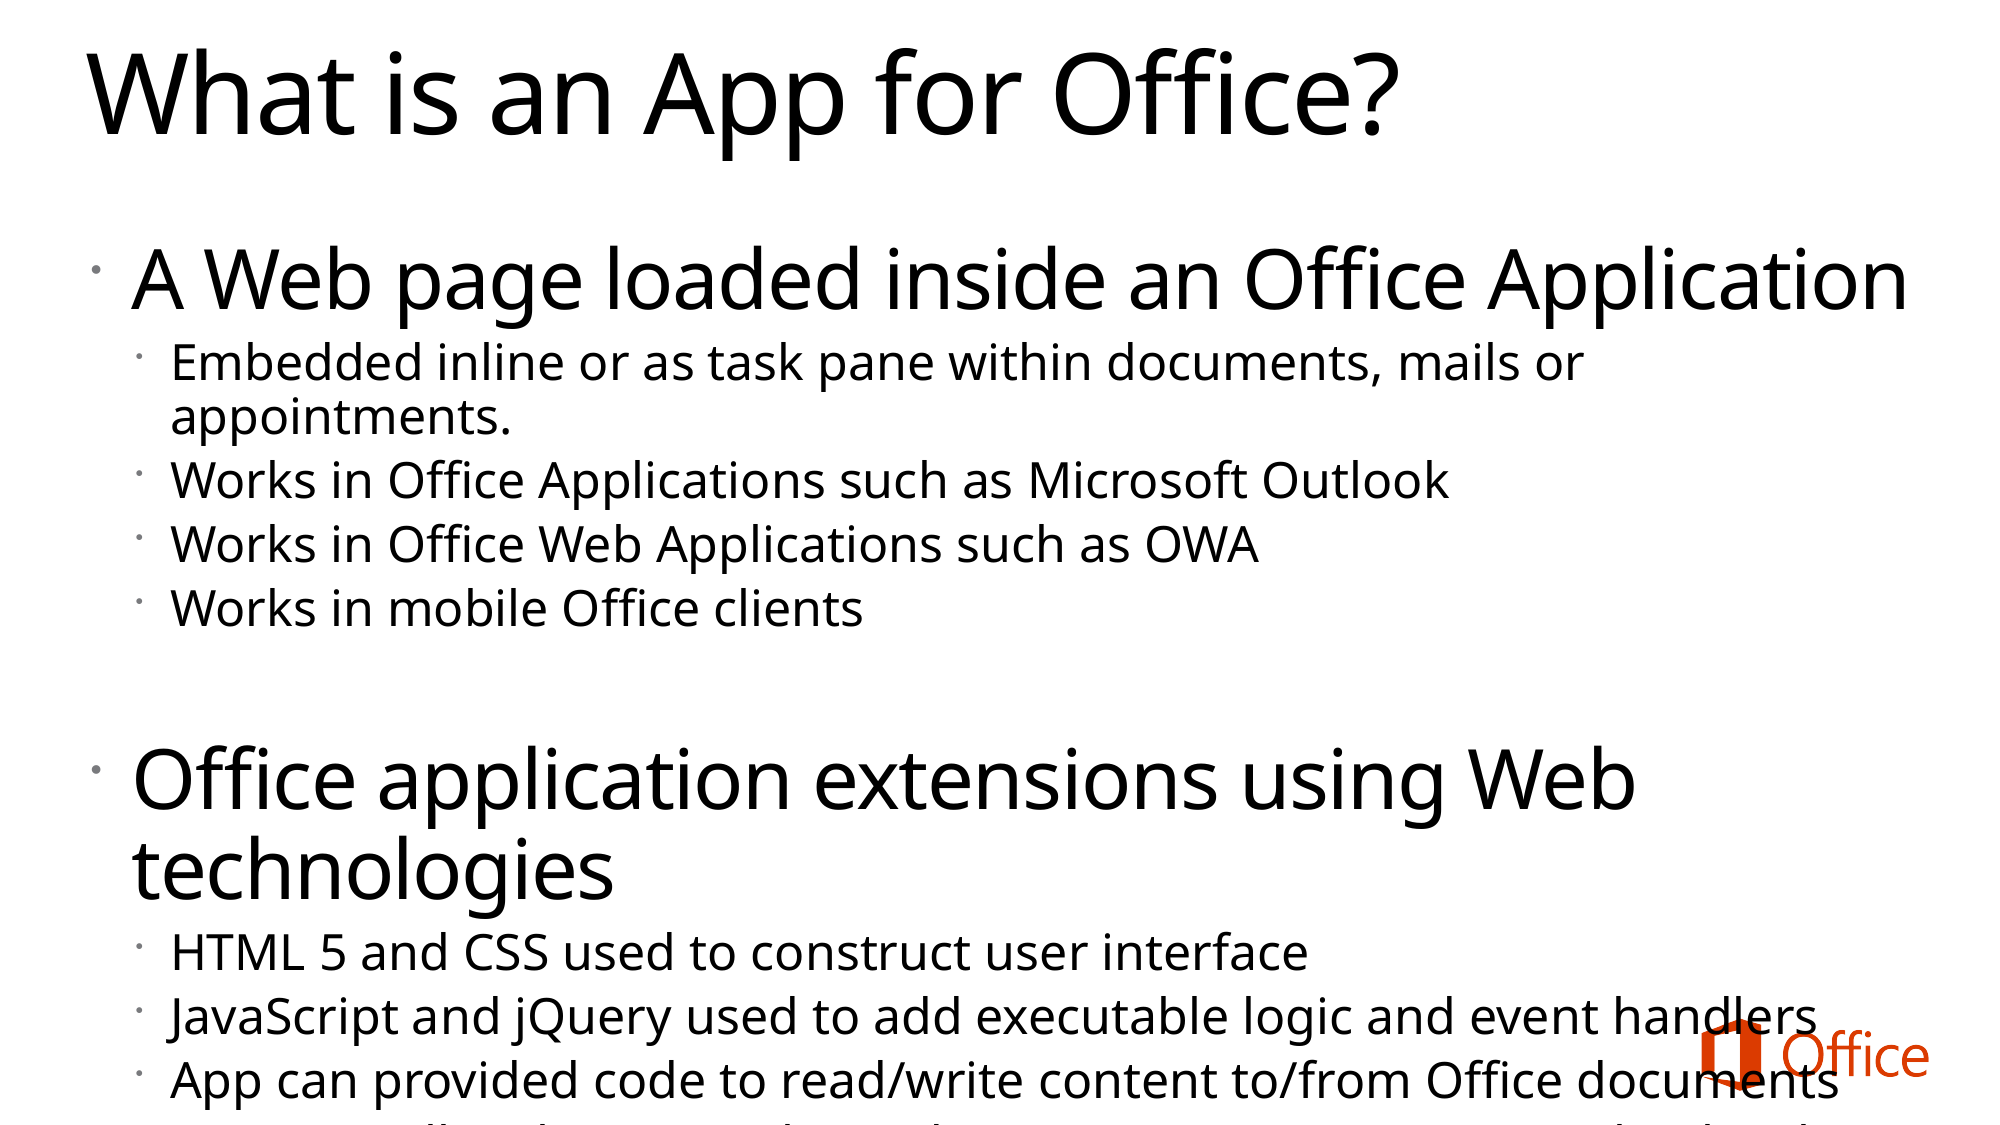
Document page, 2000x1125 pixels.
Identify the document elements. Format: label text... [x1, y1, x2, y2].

list A Web page loaded inside an Office Application Embedded inline or as task pane within documents, mails or appointments. Works in Office Applications such as Microsoft Outlook Works in Office Web Applications such as OWA Works in mobile Office clients Office application extensions using Web technologies HTML 5 and CSS used to construct user interface JavaScript and jQuery used to add executable logic and event handlers App can provided code to read/write content to/from Office documents App can call Web services hosted over Internet or running within local network [85, 237, 1914, 573]
picture [1670, 987, 1960, 1122]
title What is an App for Office? [85, 37, 1914, 161]
